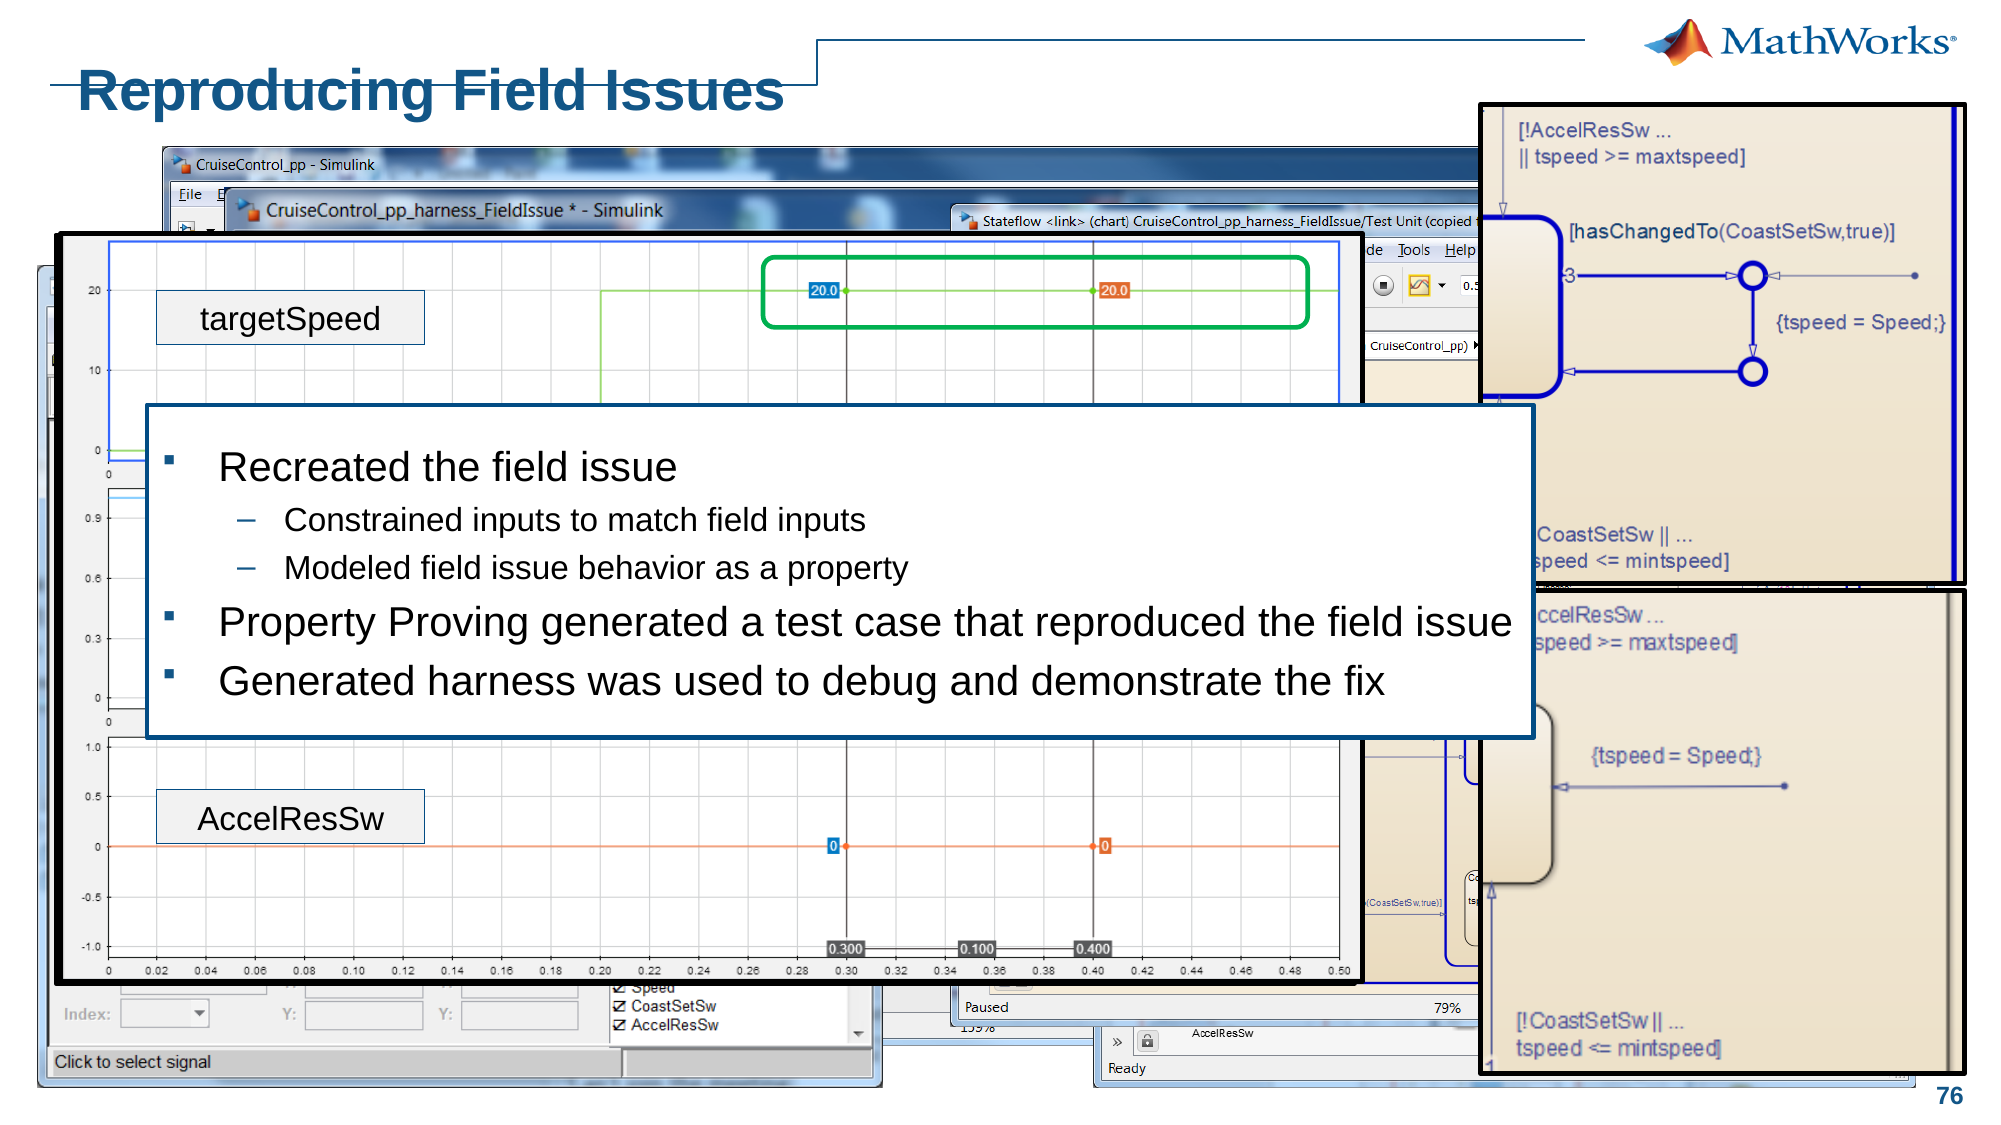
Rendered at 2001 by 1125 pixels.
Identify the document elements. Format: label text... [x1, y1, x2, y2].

picture [1634, 7, 1977, 78]
picture [37, 106, 1963, 1089]
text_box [62, 235, 1361, 980]
title Reproducing Field Issues [62, 44, 1950, 207]
